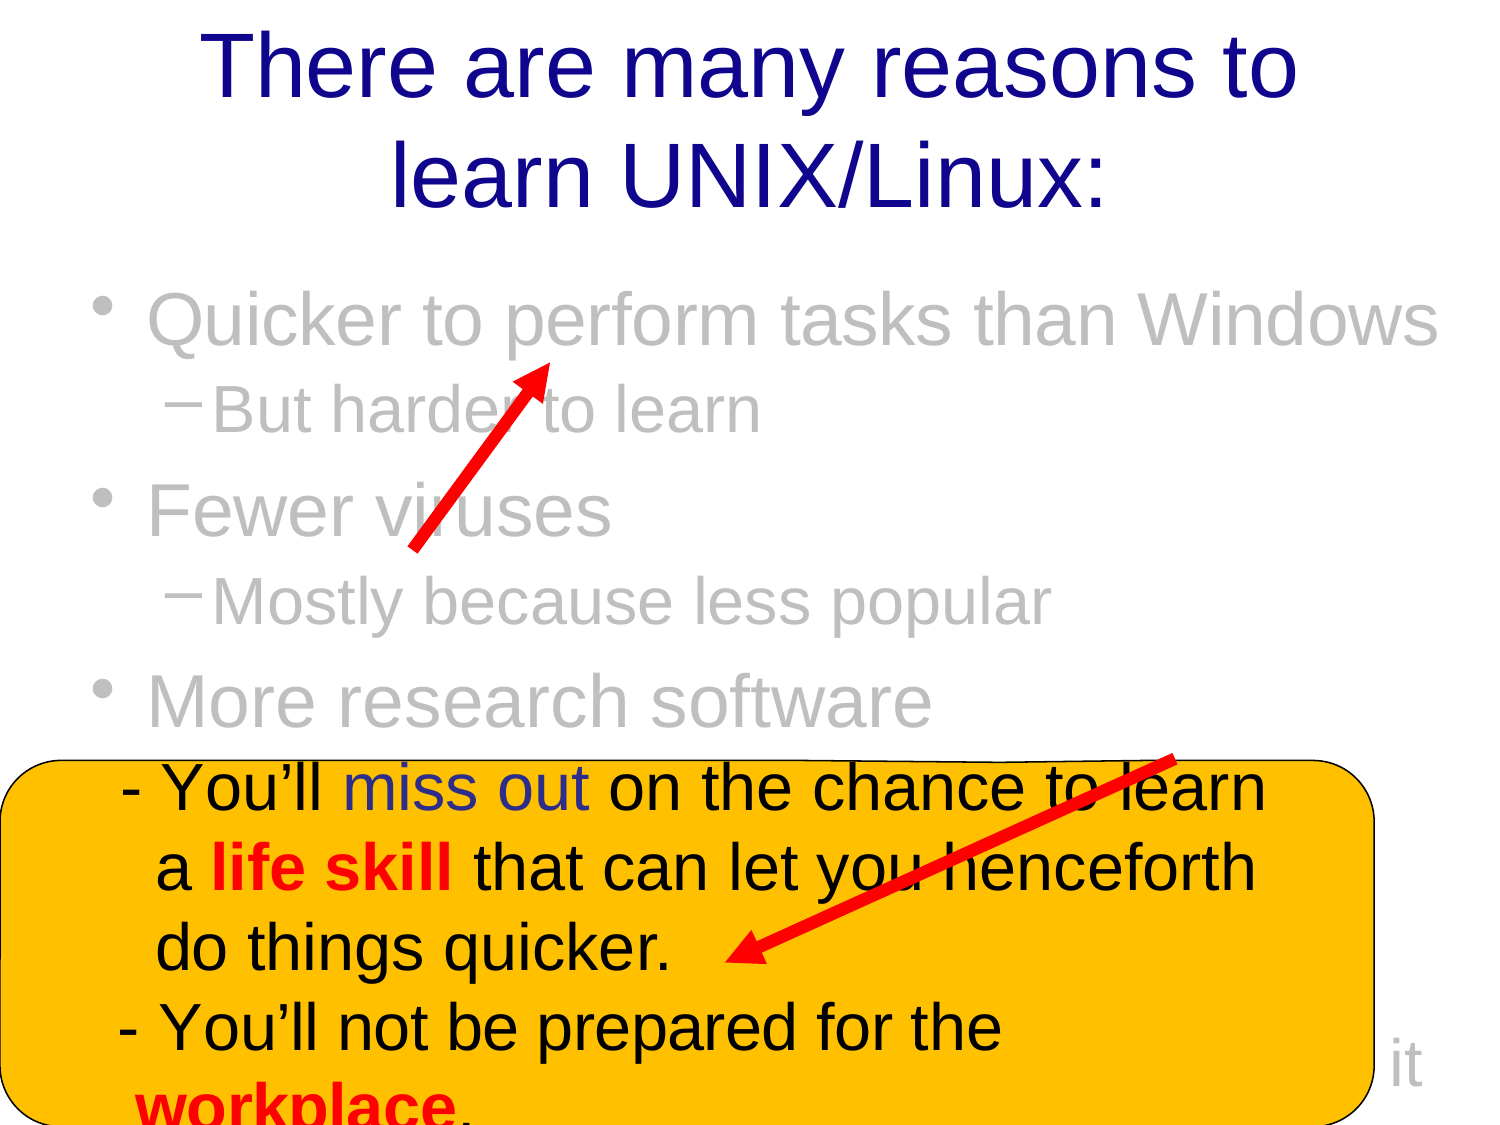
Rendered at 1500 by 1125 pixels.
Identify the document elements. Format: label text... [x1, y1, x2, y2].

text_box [412, 362, 551, 551]
text_box - You’ll miss out on the chance to learn a life skill that can let you henceforth do things quicker. - You’ll not be prepared for the workplace. [0, 760, 1375, 1125]
list Quicker to perform tasks than Windows But harder to learn Fewer viruses Mostly because less popular More research software But less consumer software Used a lot in: Servers, laboratories, embedded systems, low budget systems (because it is free) [75, 262, 1463, 1075]
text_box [724, 758, 1176, 963]
title There are many reasons to learn UNIX/Linux: [75, 0, 1425, 233]
